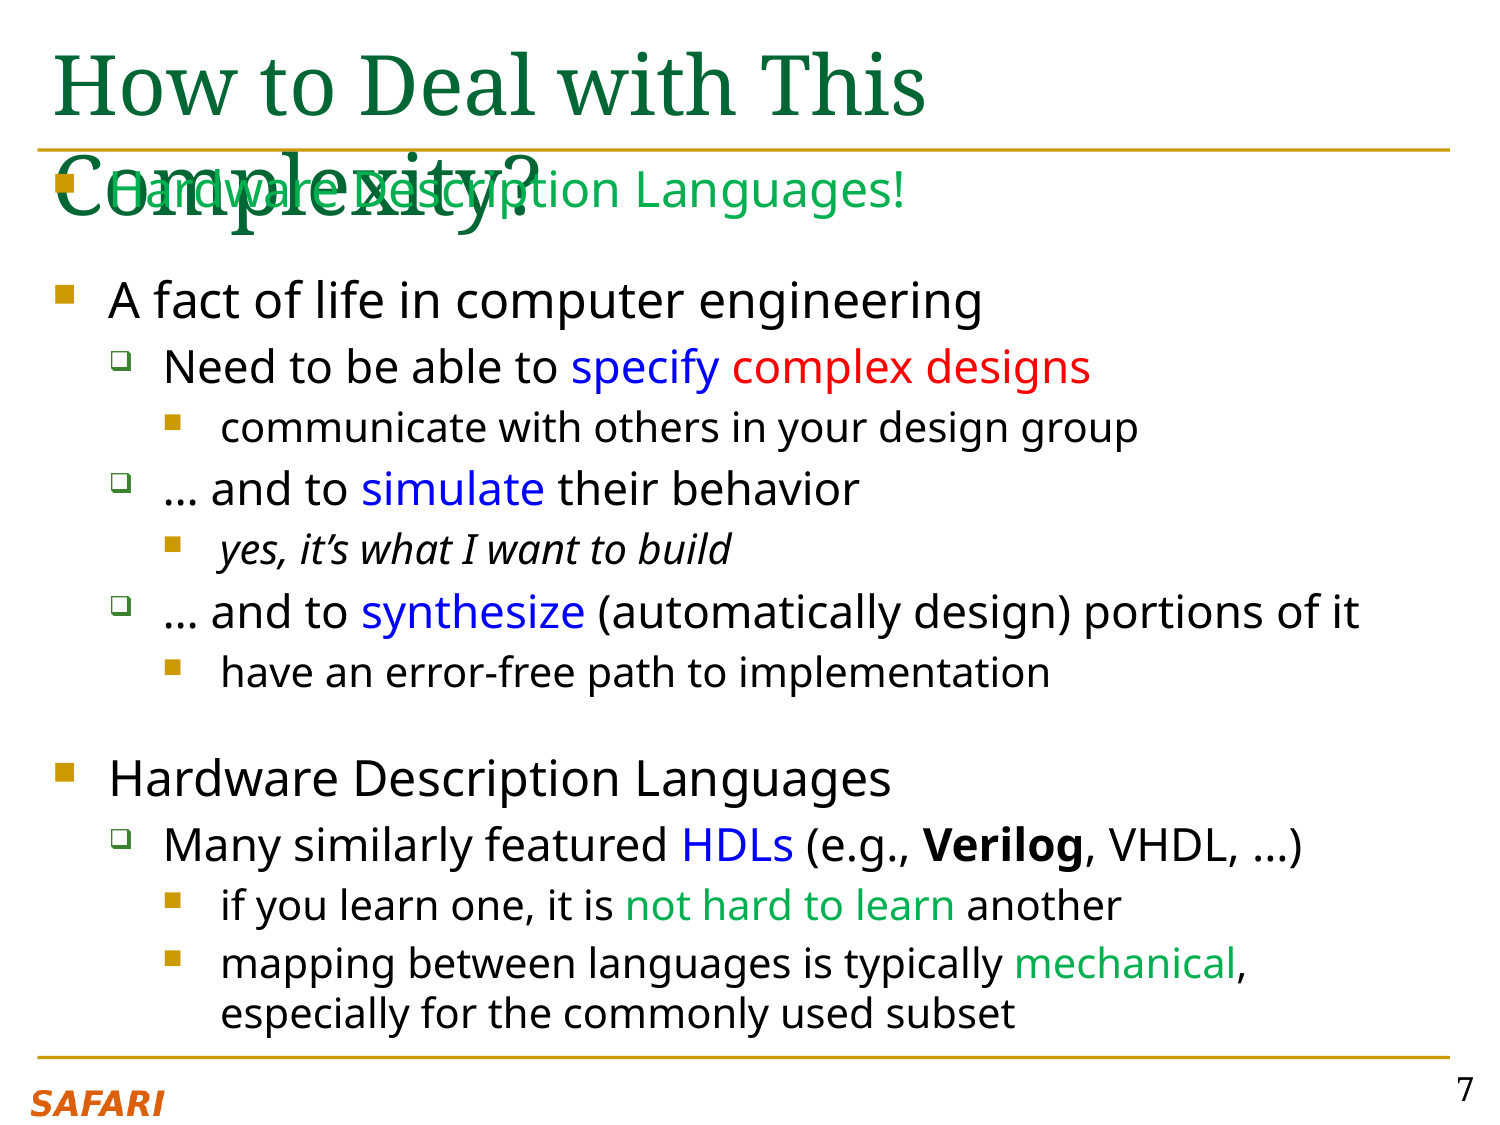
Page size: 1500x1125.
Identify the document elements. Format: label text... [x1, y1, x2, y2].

title How to Deal with This Complexity? [37, 24, 1450, 149]
list Hardware Description Languages! A fact of life in computer engineering Need to be able to specify complex designs communicate with others in your design group … and to simulate their behavior yes, it’s what I want to build … and to synthesize (automatically design) portions of it have an error-free path to implementation Hardware Description Languages Many similarly featured HDLs (e.g., Verilog, VHDL, ...) if you learn one, it is not hard to learn another mapping between languages is typically mechanical, especially for the commonly used subset [37, 149, 1450, 996]
slide_number 7 [1139, 1045, 1490, 1121]
picture [29, 1083, 169, 1124]
